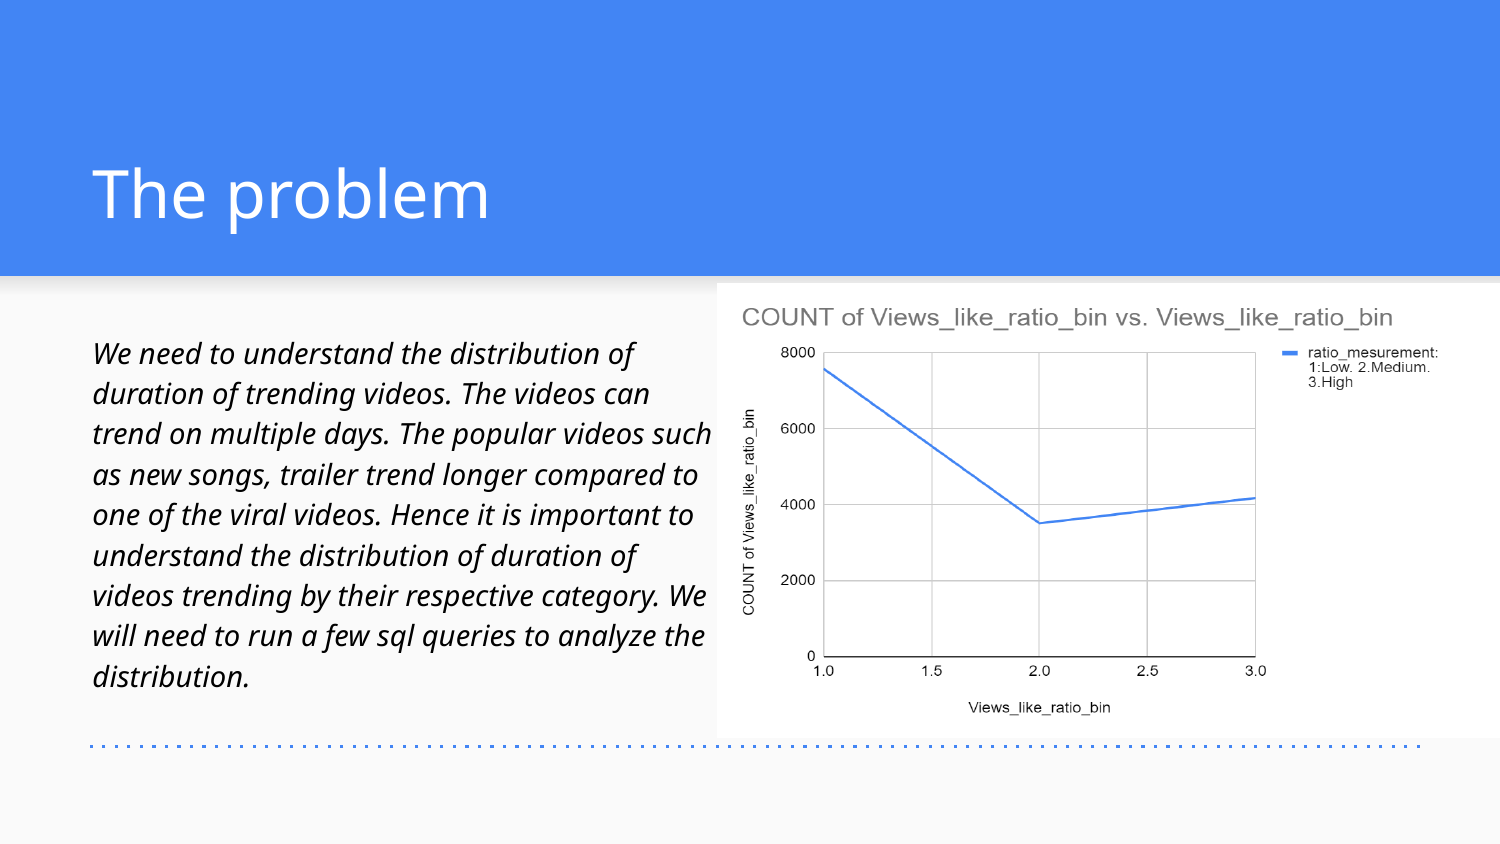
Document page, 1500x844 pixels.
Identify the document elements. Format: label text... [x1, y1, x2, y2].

title The problem [77, 121, 1427, 248]
list We need to understand the distribution of duration of trending videos. The videos can trend on multiple days. The popular videos such as new songs, trailer trend longer compared to one of the viral videos. Hence it is important to understand the distribution of duration of videos trending by their respective category. We will need to run a few sql queries to analyze the distribution. [77, 314, 734, 760]
picture [717, 283, 1500, 738]
